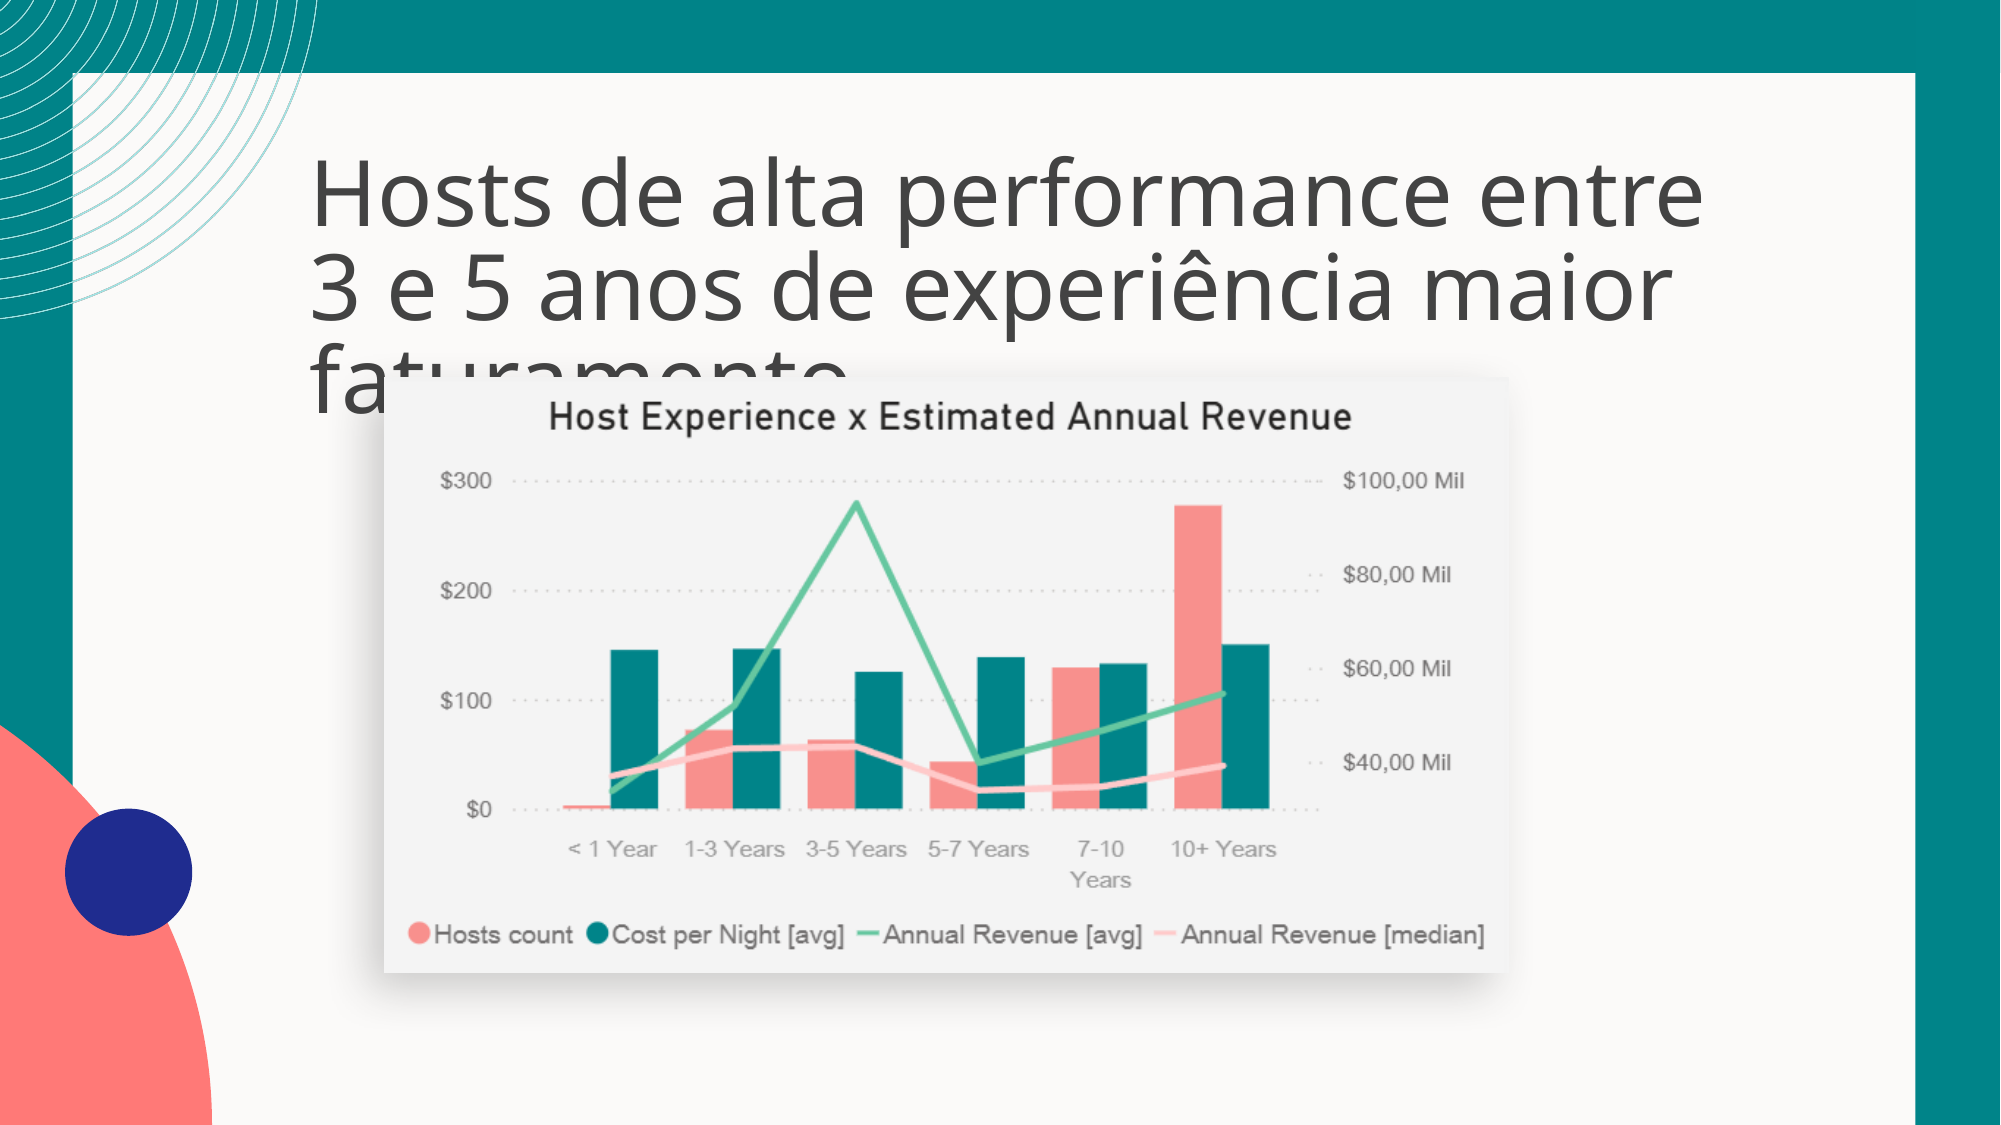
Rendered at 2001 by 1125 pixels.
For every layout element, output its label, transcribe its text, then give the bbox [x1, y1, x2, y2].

text_box [1914, 0, 2000, 1125]
picture [384, 377, 1509, 973]
picture [0, 0, 1914, 785]
text_box Hosts de alta performance entre 3 e 5 anos de experiência maior faturamento [295, 143, 1757, 440]
